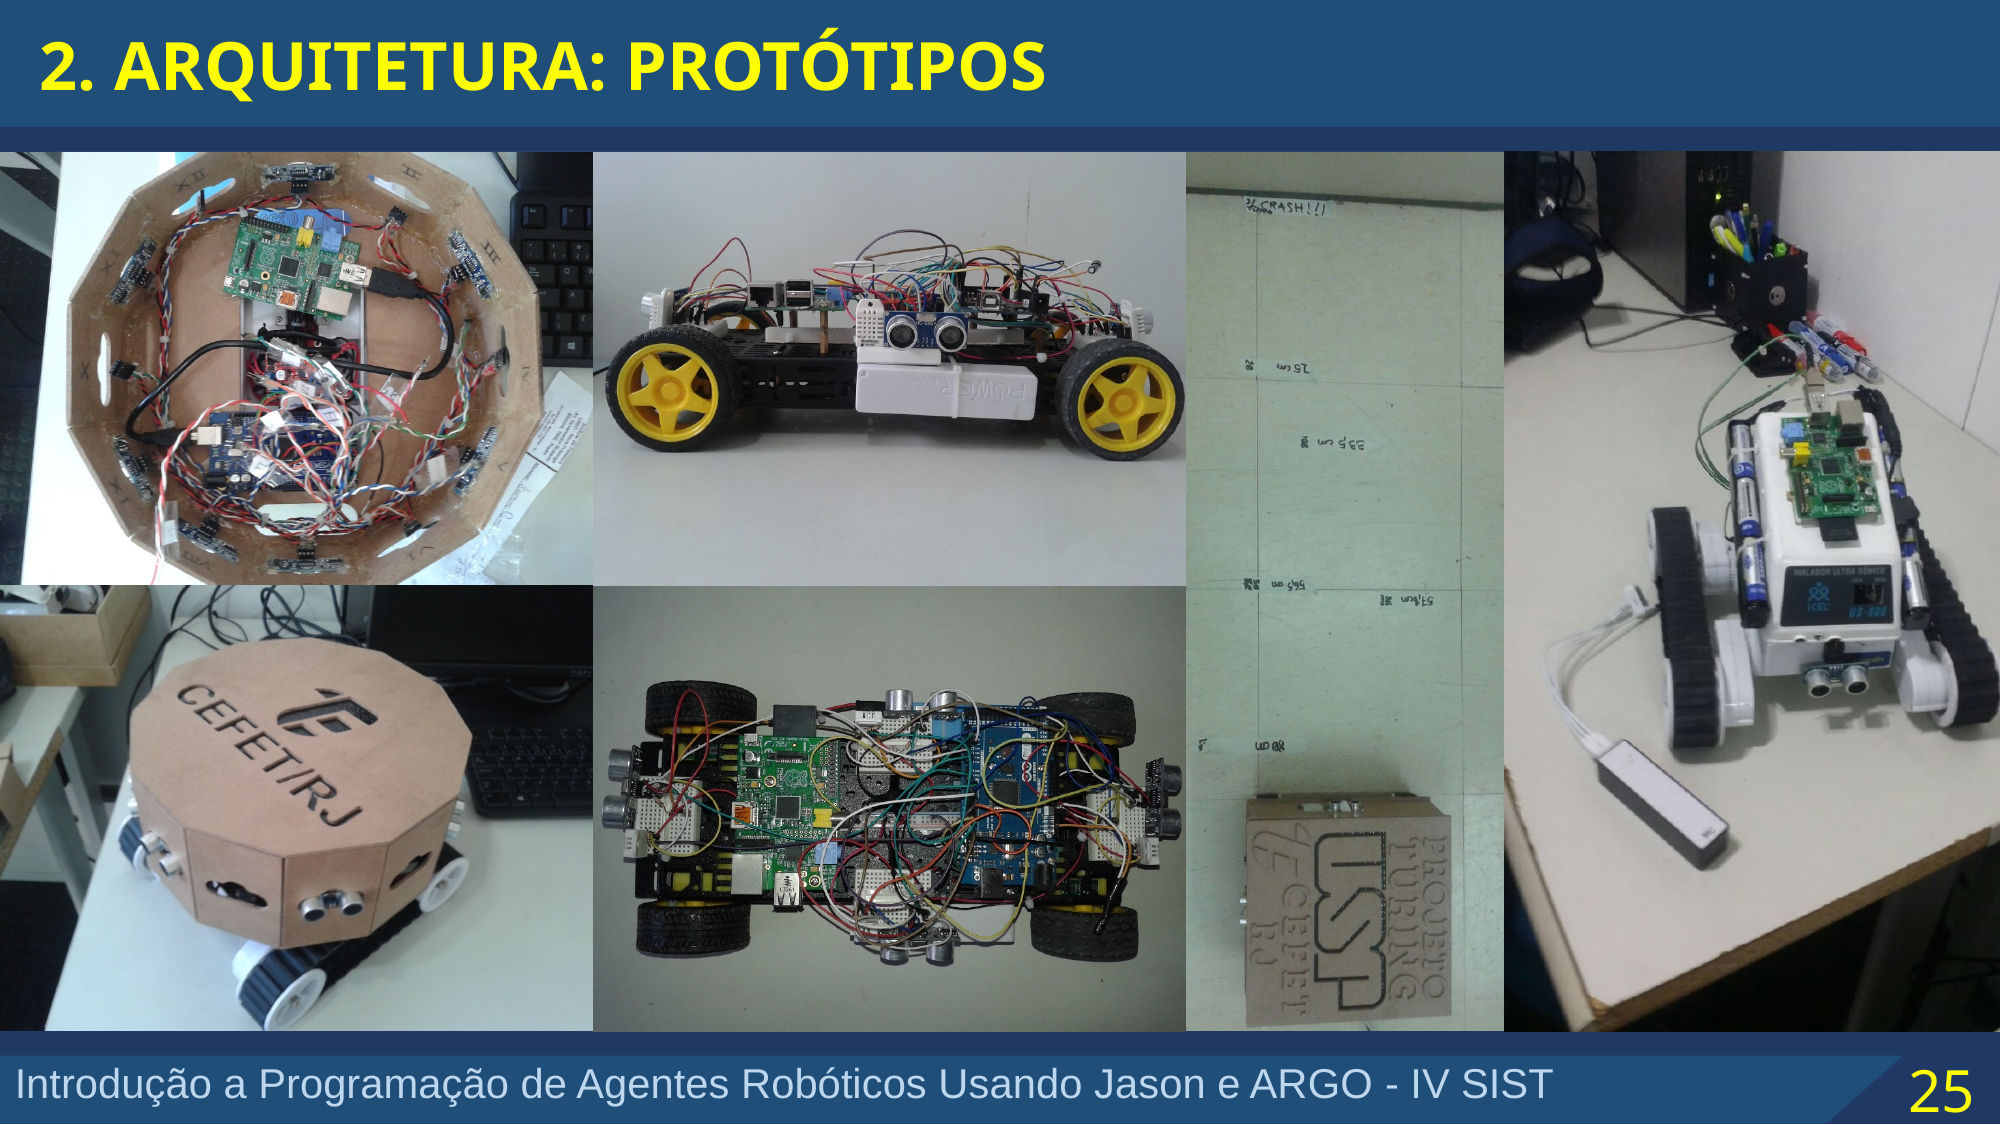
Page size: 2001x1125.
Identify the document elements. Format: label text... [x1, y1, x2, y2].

text_box 2. ARQUITETURA: PROTÓTIPOS [24, 16, 2000, 112]
picture [0, 0, 2000, 1124]
